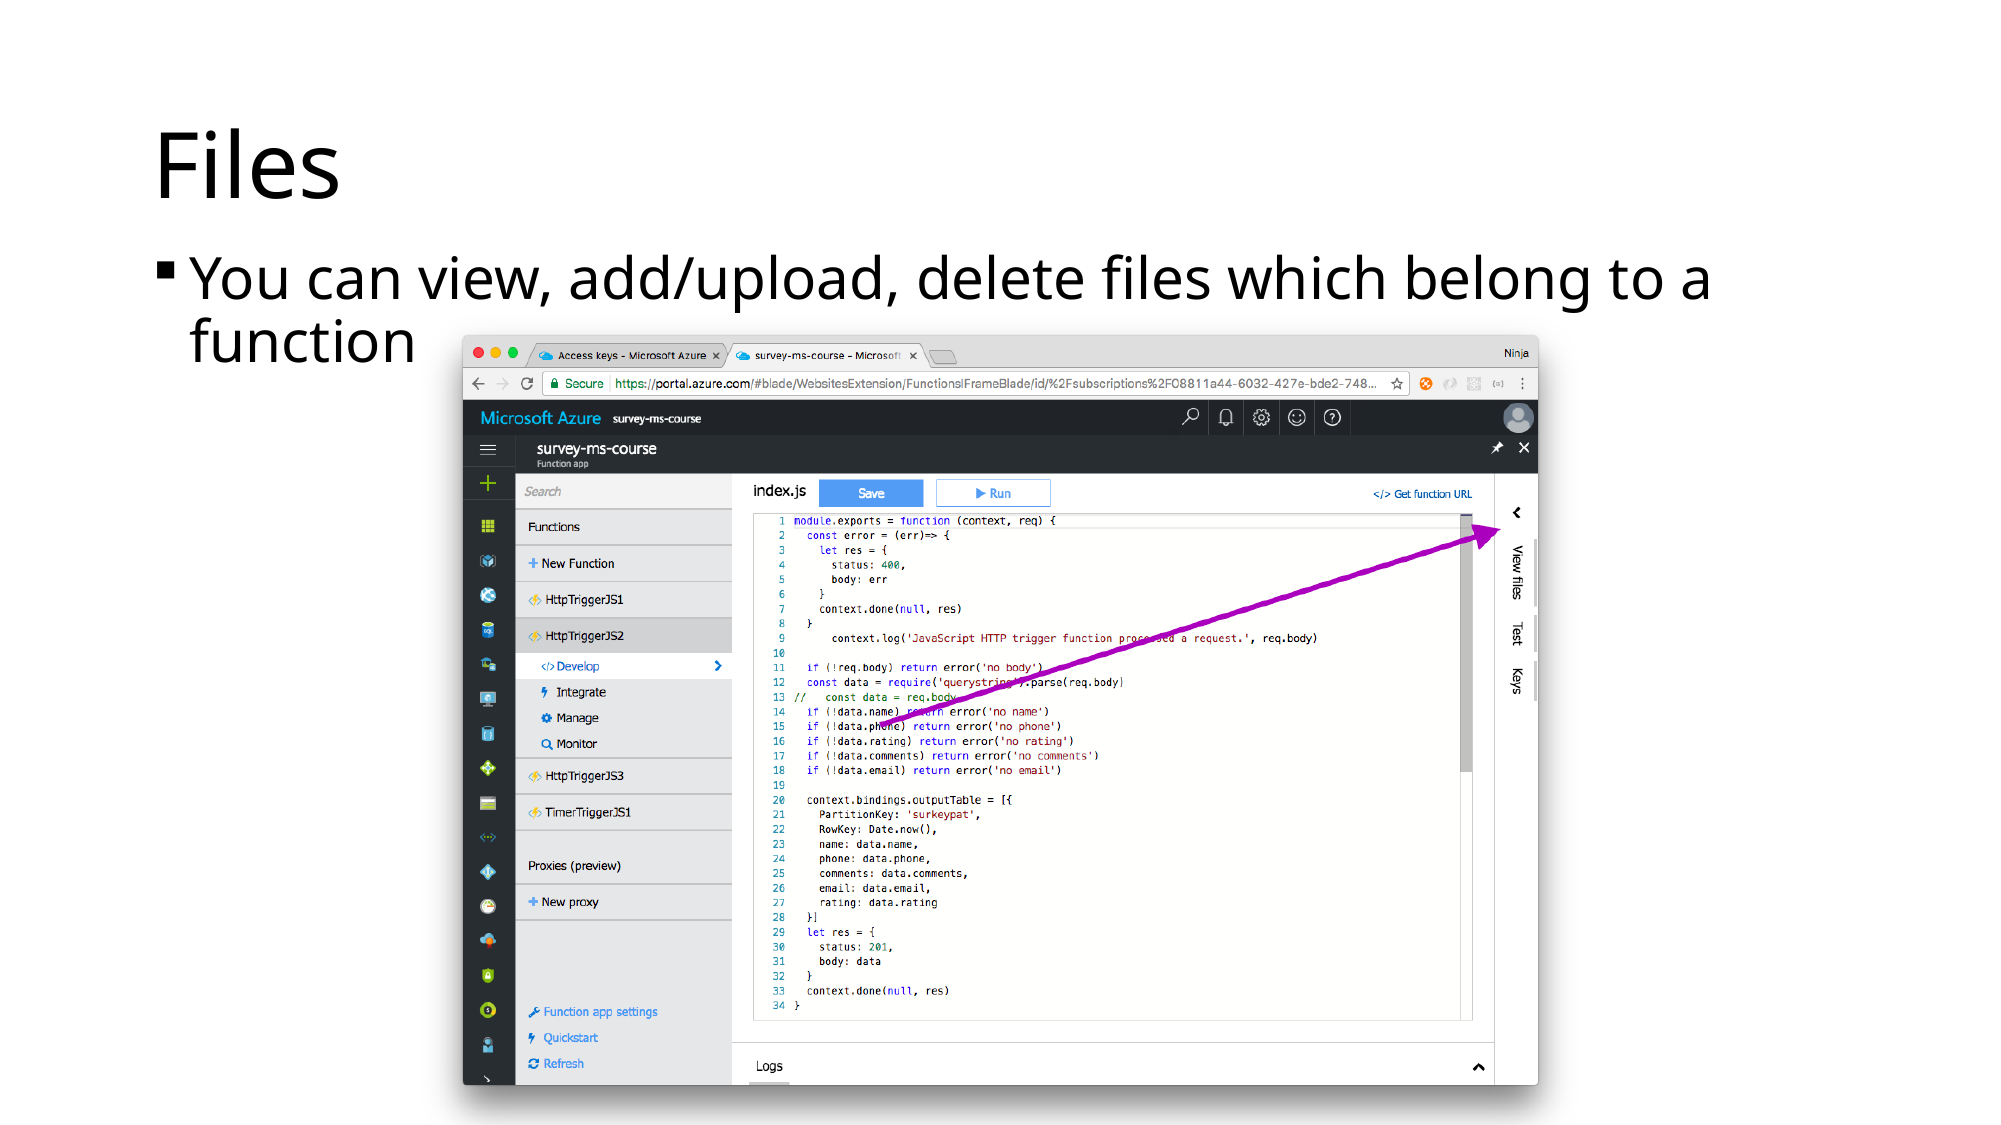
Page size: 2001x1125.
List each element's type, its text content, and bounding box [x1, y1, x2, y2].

picture [414, 308, 1586, 1125]
title Files [137, 59, 1863, 242]
list You can view, add/upload, delete files which belong to a function [137, 242, 1863, 956]
